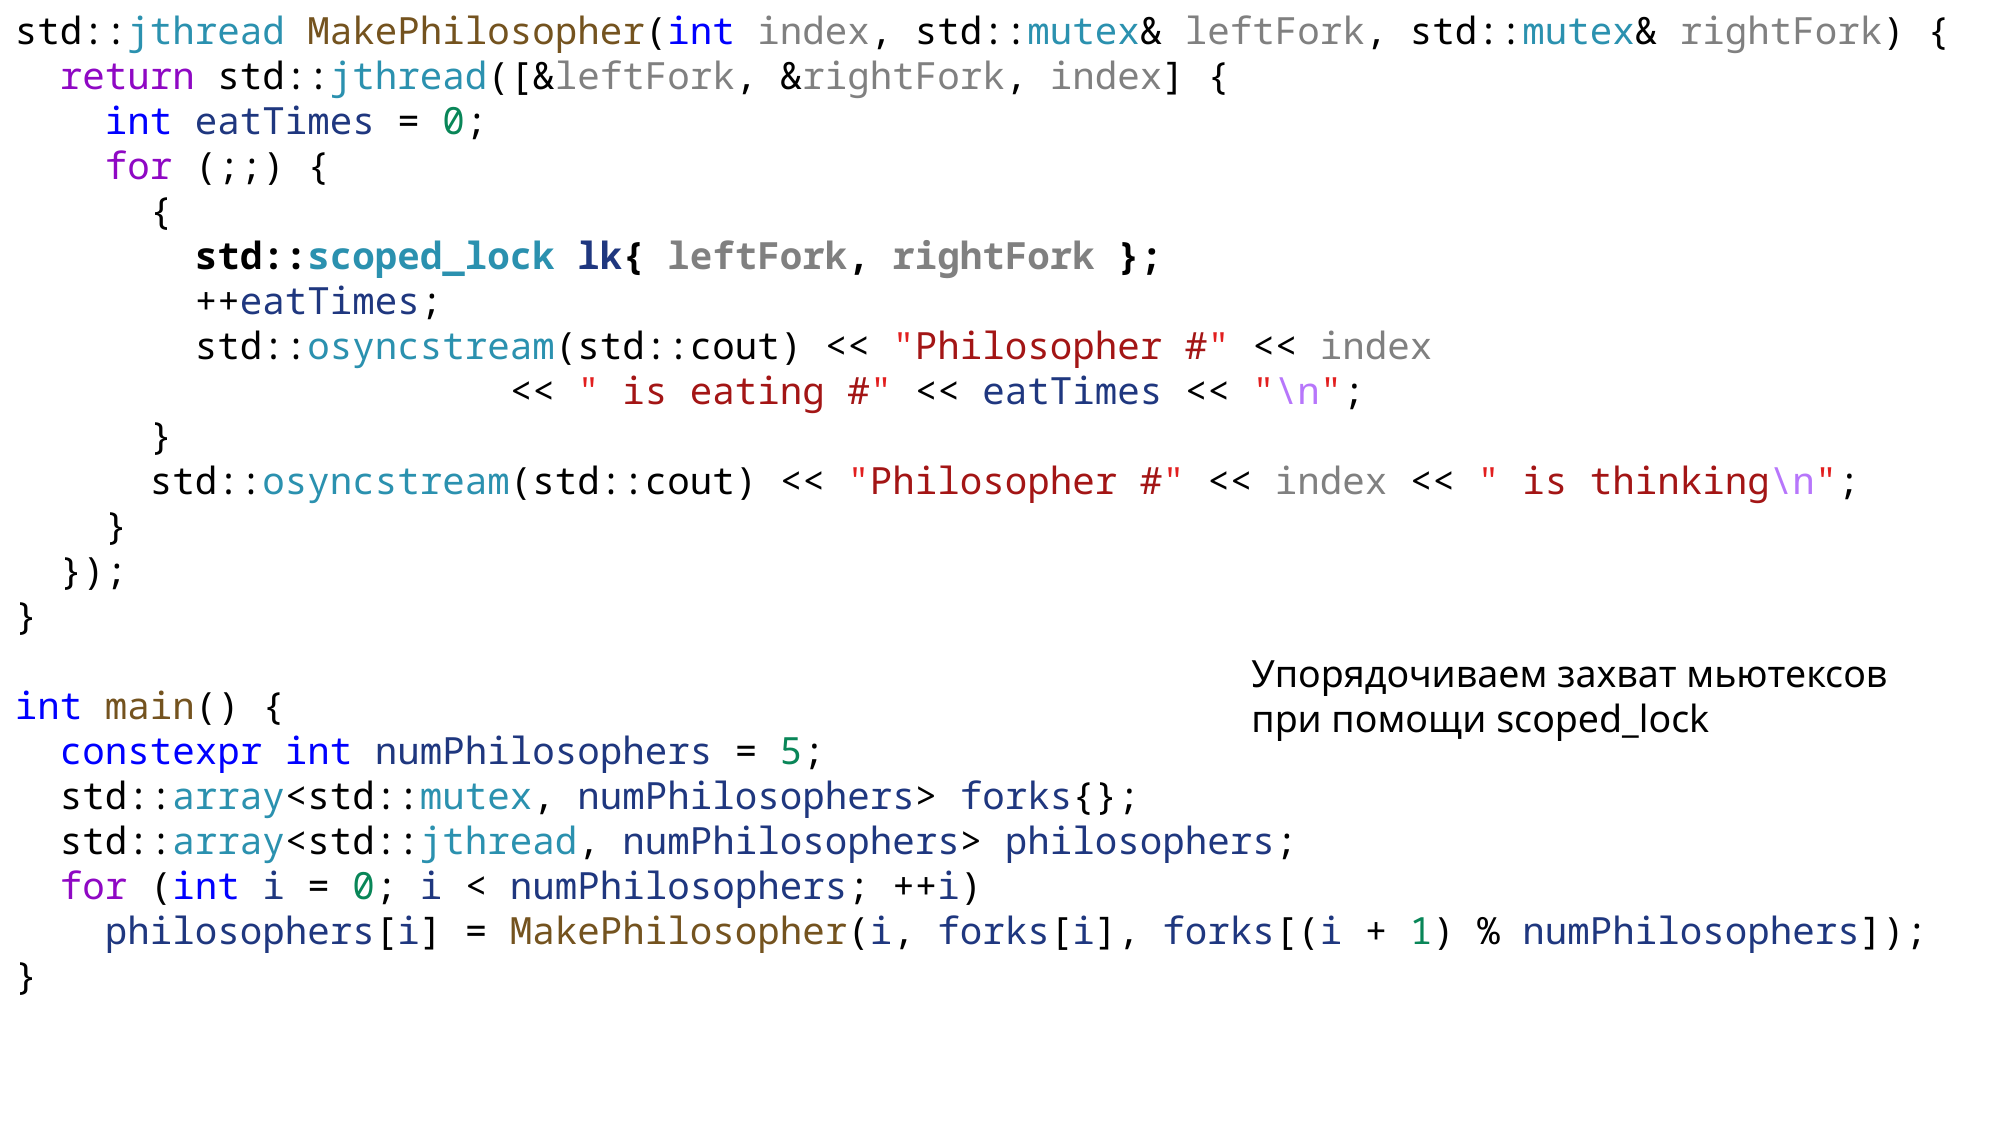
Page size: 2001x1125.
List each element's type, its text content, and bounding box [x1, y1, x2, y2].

text_box std::jthread MakePhilosopher(int index, std::mutex& leftFork, std::mutex& rightFork) { return std::jthread([&leftFork, &rightFork, index] { int eatTimes = 0; for (;;) { { std::scoped_lock lk{ leftFork, rightFork }; ++eatTimes; std::osyncstream(std::cout) << "Philosopher #" << index << " is eating #" << eatTimes << "\n"; } std::osyncstream(std::cout) << "Philosopher #" << index << " is thinking\n"; } }); } int main() { constexpr int numPhilosophers = 5; std::array<std::mutex, numPhilosophers> forks{}; std::array<std::jthread, numPhilosophers> philosophers; for (int i = 0; i < numPhilosophers; ++i) philosophers[i] = MakePhilosopher(i, forks[i], forks[(i + 1) % numPhilosophers]); } [0, 0, 2000, 1095]
text_box Упорядочиваем захват мьютексов при помощи scoped_lock [1236, 642, 1918, 748]
